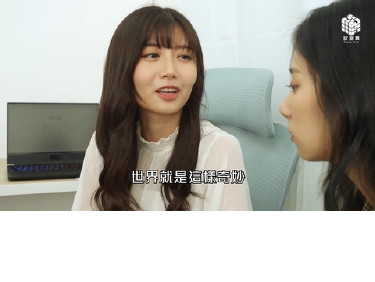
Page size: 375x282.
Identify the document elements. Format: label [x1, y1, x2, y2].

picture [0, 0, 375, 212]
